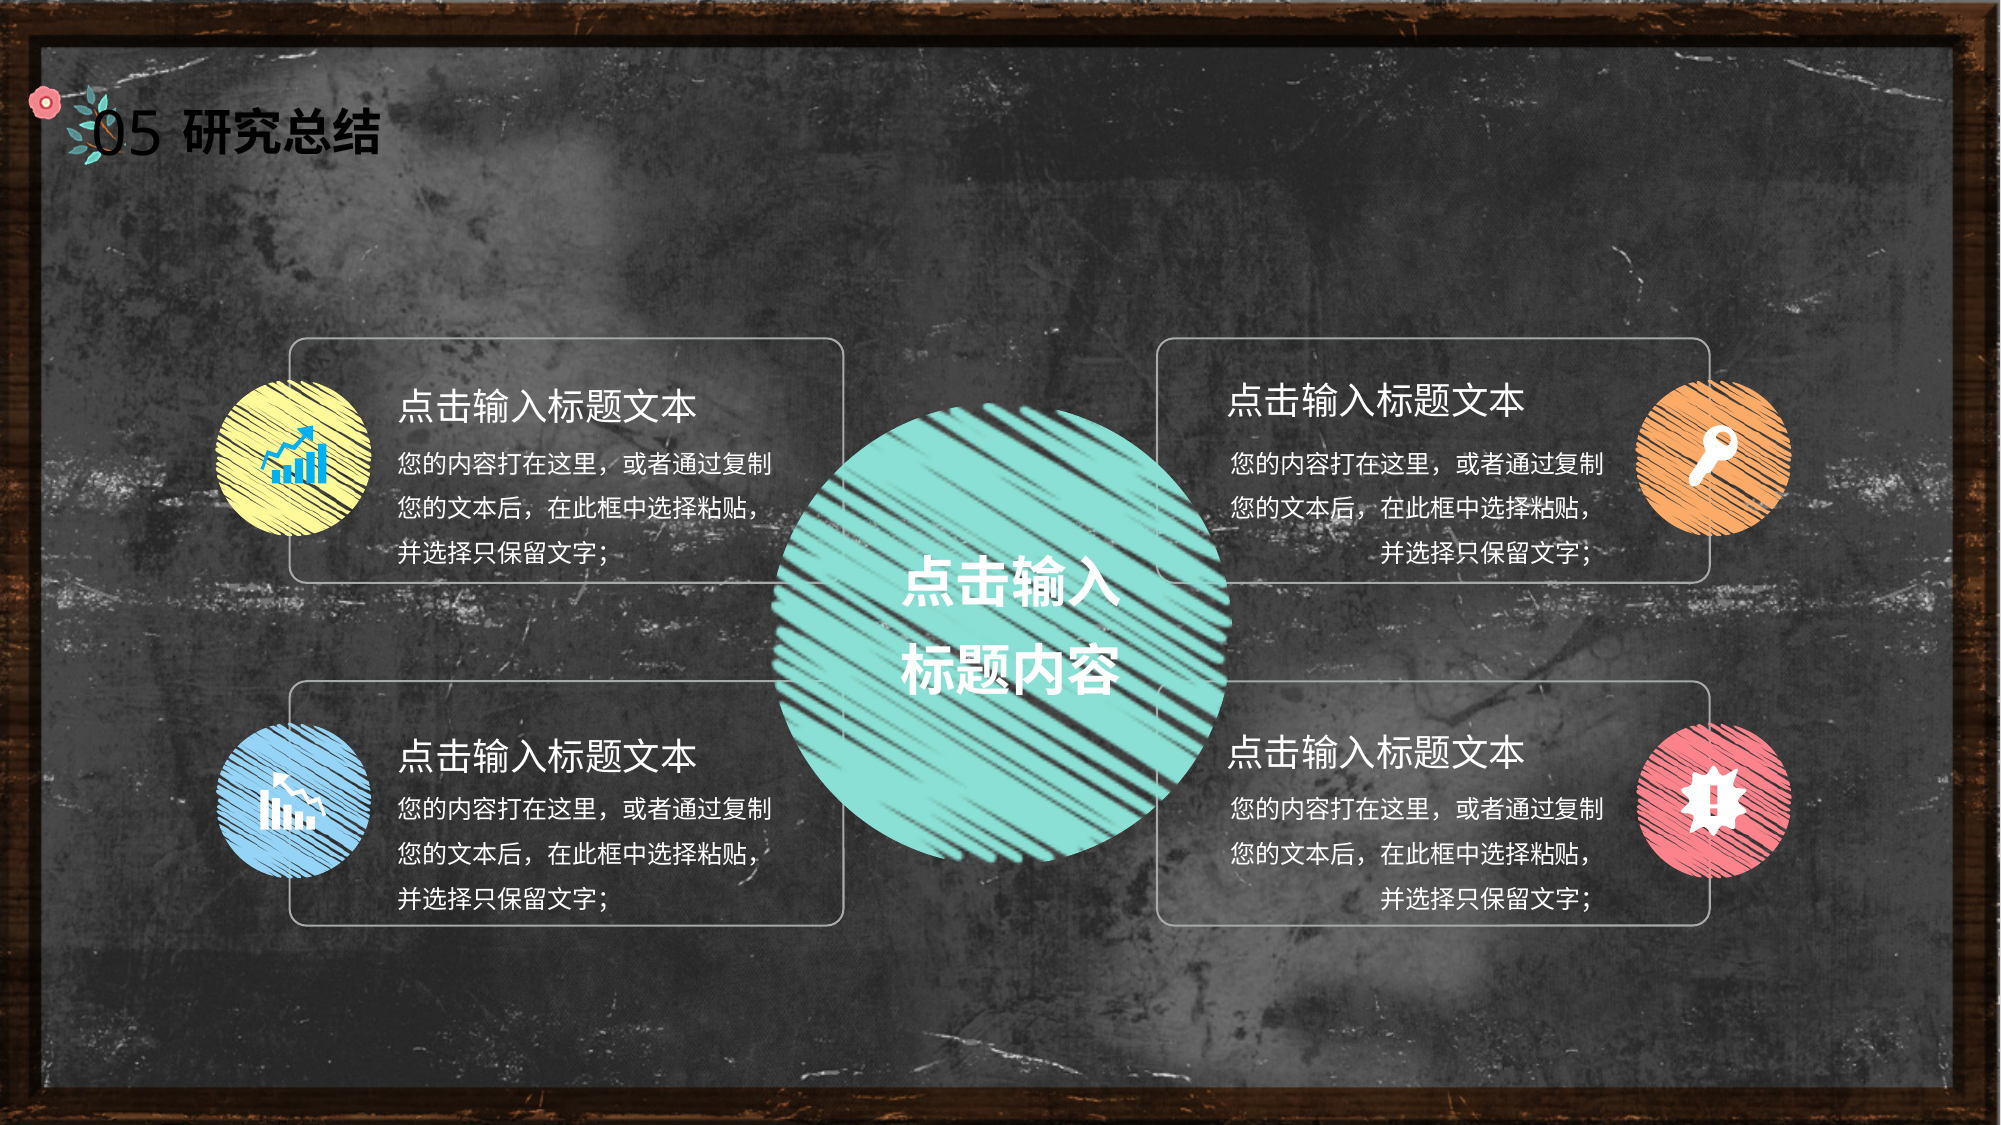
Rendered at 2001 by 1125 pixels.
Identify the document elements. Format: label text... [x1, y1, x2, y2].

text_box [1634, 379, 1792, 537]
text_box 点击输入标题文本 [397, 718, 704, 785]
picture [0, 0, 2001, 1125]
text_box [289, 338, 844, 583]
text_box [289, 681, 844, 926]
text_box [769, 402, 1233, 866]
text_box 您的内容打在这里，或者通过复制您的文本后，在此框中选择粘贴，并选择只保留文字； [397, 433, 779, 517]
text_box [1680, 765, 1747, 836]
text_box [1635, 722, 1792, 879]
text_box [215, 722, 372, 879]
text_box [1157, 681, 1710, 926]
text_box 点击输入标题文本 [1226, 366, 1533, 433]
text_box 点击输入标题文本 [397, 367, 704, 434]
text_box 点击输入标题文本 [1226, 718, 1533, 785]
text_box [1157, 338, 1710, 583]
text_box 您的内容打在这里，或者通过复制您的文本后，在此框中选择粘贴，并选择只保留文字； [1226, 778, 1606, 859]
text_box 研究总结 [180, 93, 649, 169]
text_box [214, 379, 372, 537]
text_box 05 [75, 85, 180, 176]
text_box 您的内容打在这里，或者通过复制您的文本后，在此框中选择粘贴，并选择只保留文字； [1226, 433, 1606, 517]
text_box 点击输入 标题内容 [869, 554, 1153, 694]
text_box 您的内容打在这里，或者通过复制您的文本后，在此框中选择粘贴，并选择只保留文字； [397, 778, 779, 859]
